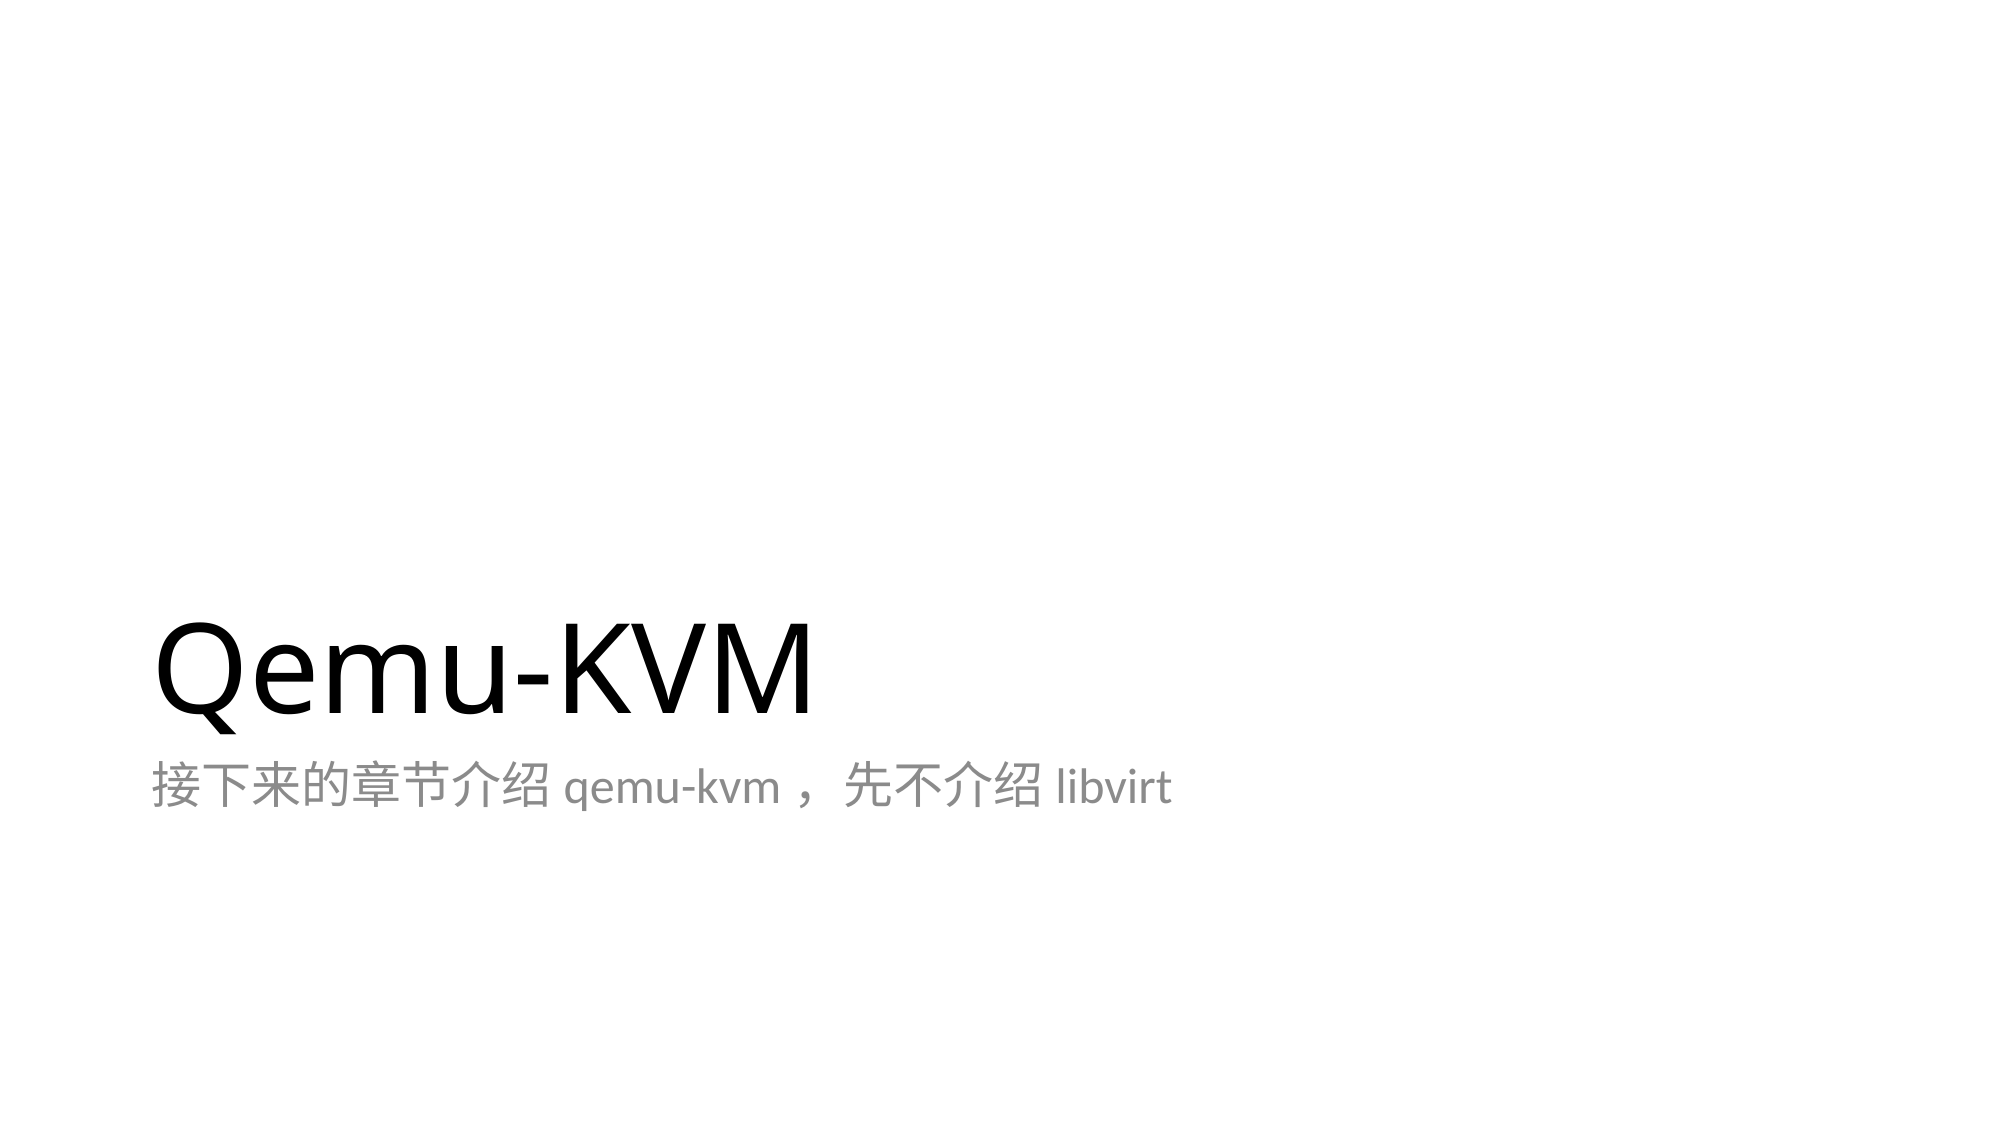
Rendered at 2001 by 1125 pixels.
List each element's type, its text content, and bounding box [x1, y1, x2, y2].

list 接下来的章节介绍qemu-kvm，先不介绍libvirt [136, 752, 1862, 999]
title Qemu-KVM [136, 280, 1862, 749]
